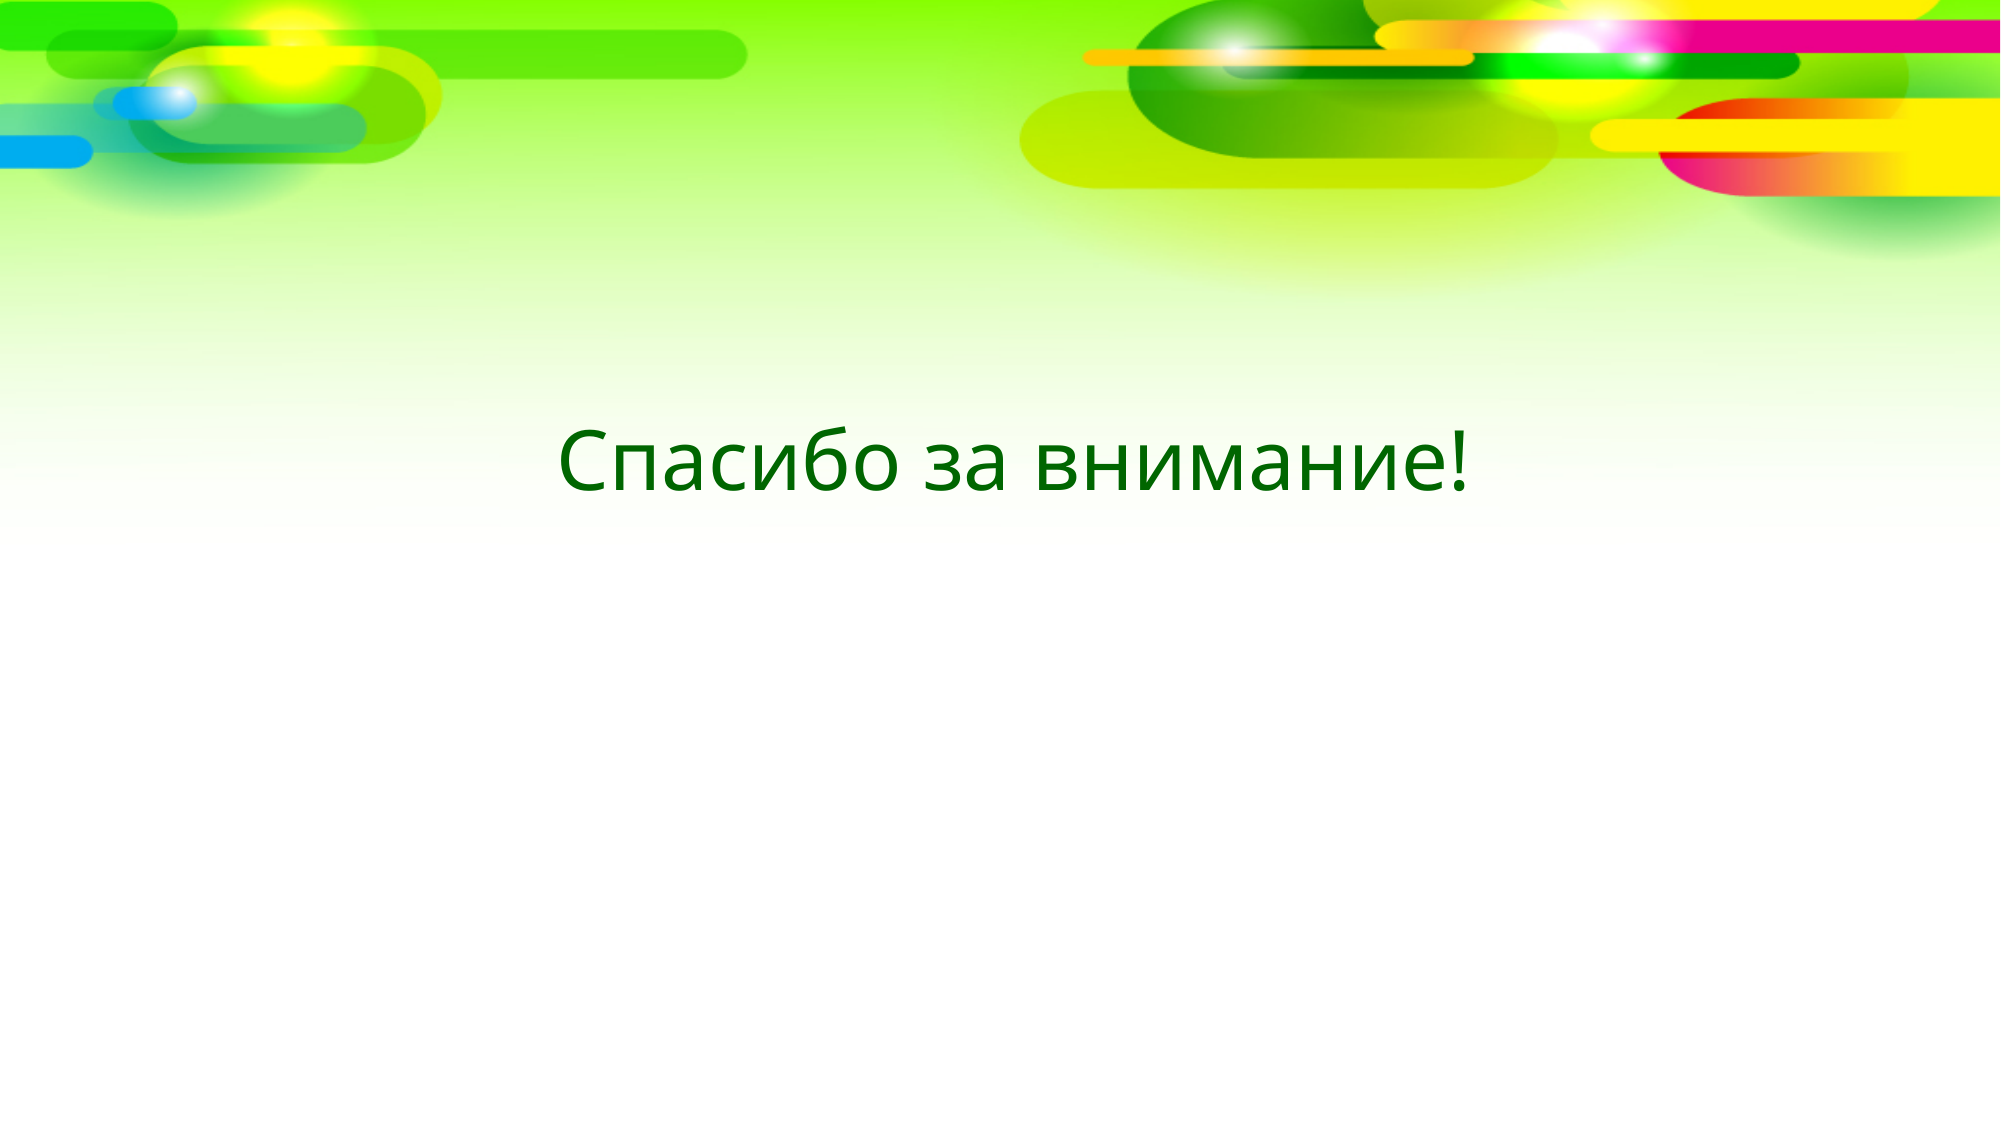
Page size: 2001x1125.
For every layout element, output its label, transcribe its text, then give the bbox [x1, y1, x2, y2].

picture [0, 0, 2001, 1125]
list Спасибо за внимание! [200, 399, 1829, 1088]
